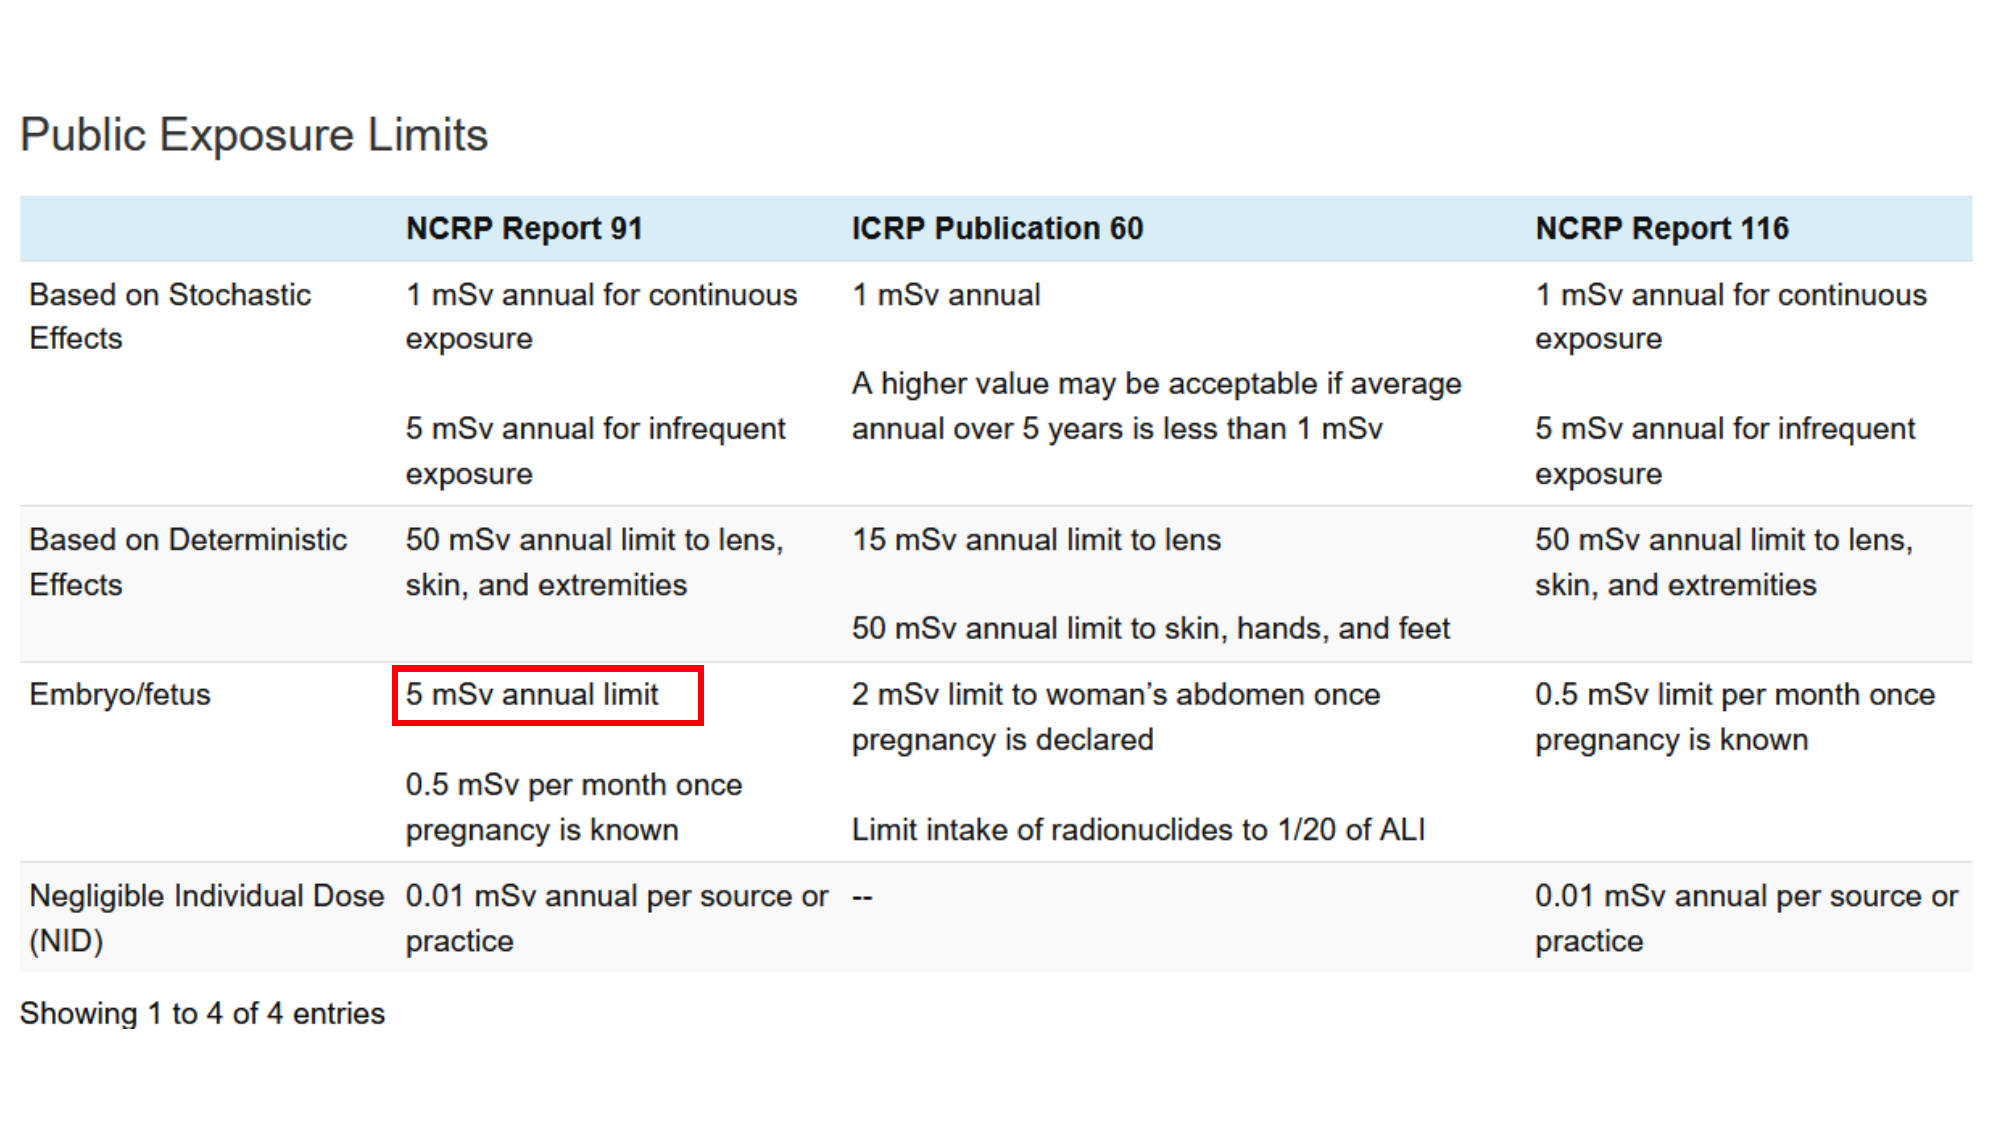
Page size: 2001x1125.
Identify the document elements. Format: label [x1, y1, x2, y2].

picture [6, 96, 1994, 1029]
